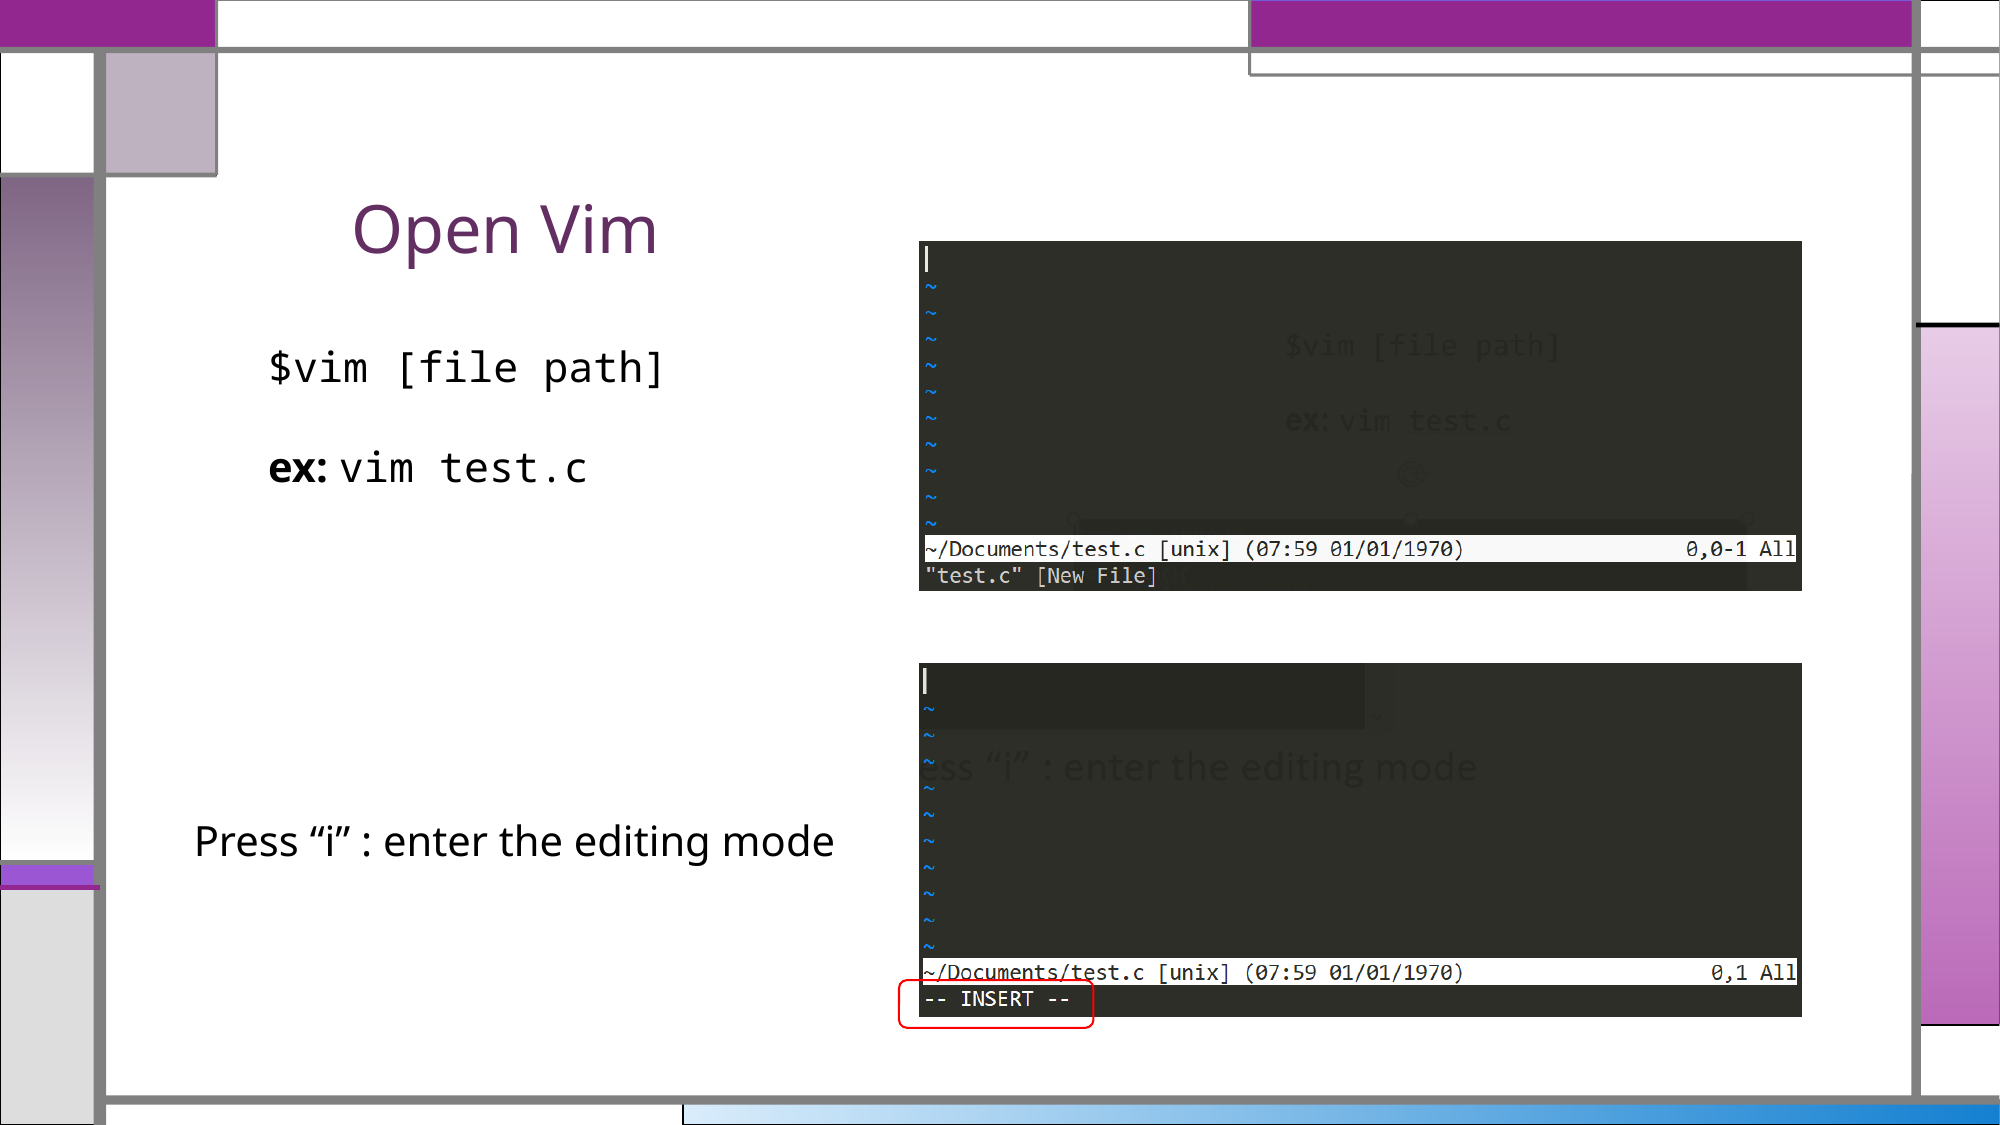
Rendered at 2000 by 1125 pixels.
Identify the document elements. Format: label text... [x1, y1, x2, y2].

title Open Vim [249, 87, 1825, 275]
text_box Press “i” : enter the editing mode [178, 807, 851, 872]
picture [919, 663, 1802, 1017]
text_box [897, 979, 1095, 1029]
picture [919, 241, 1802, 591]
text_box $vim [file path] ex: vim test.c [253, 333, 794, 498]
